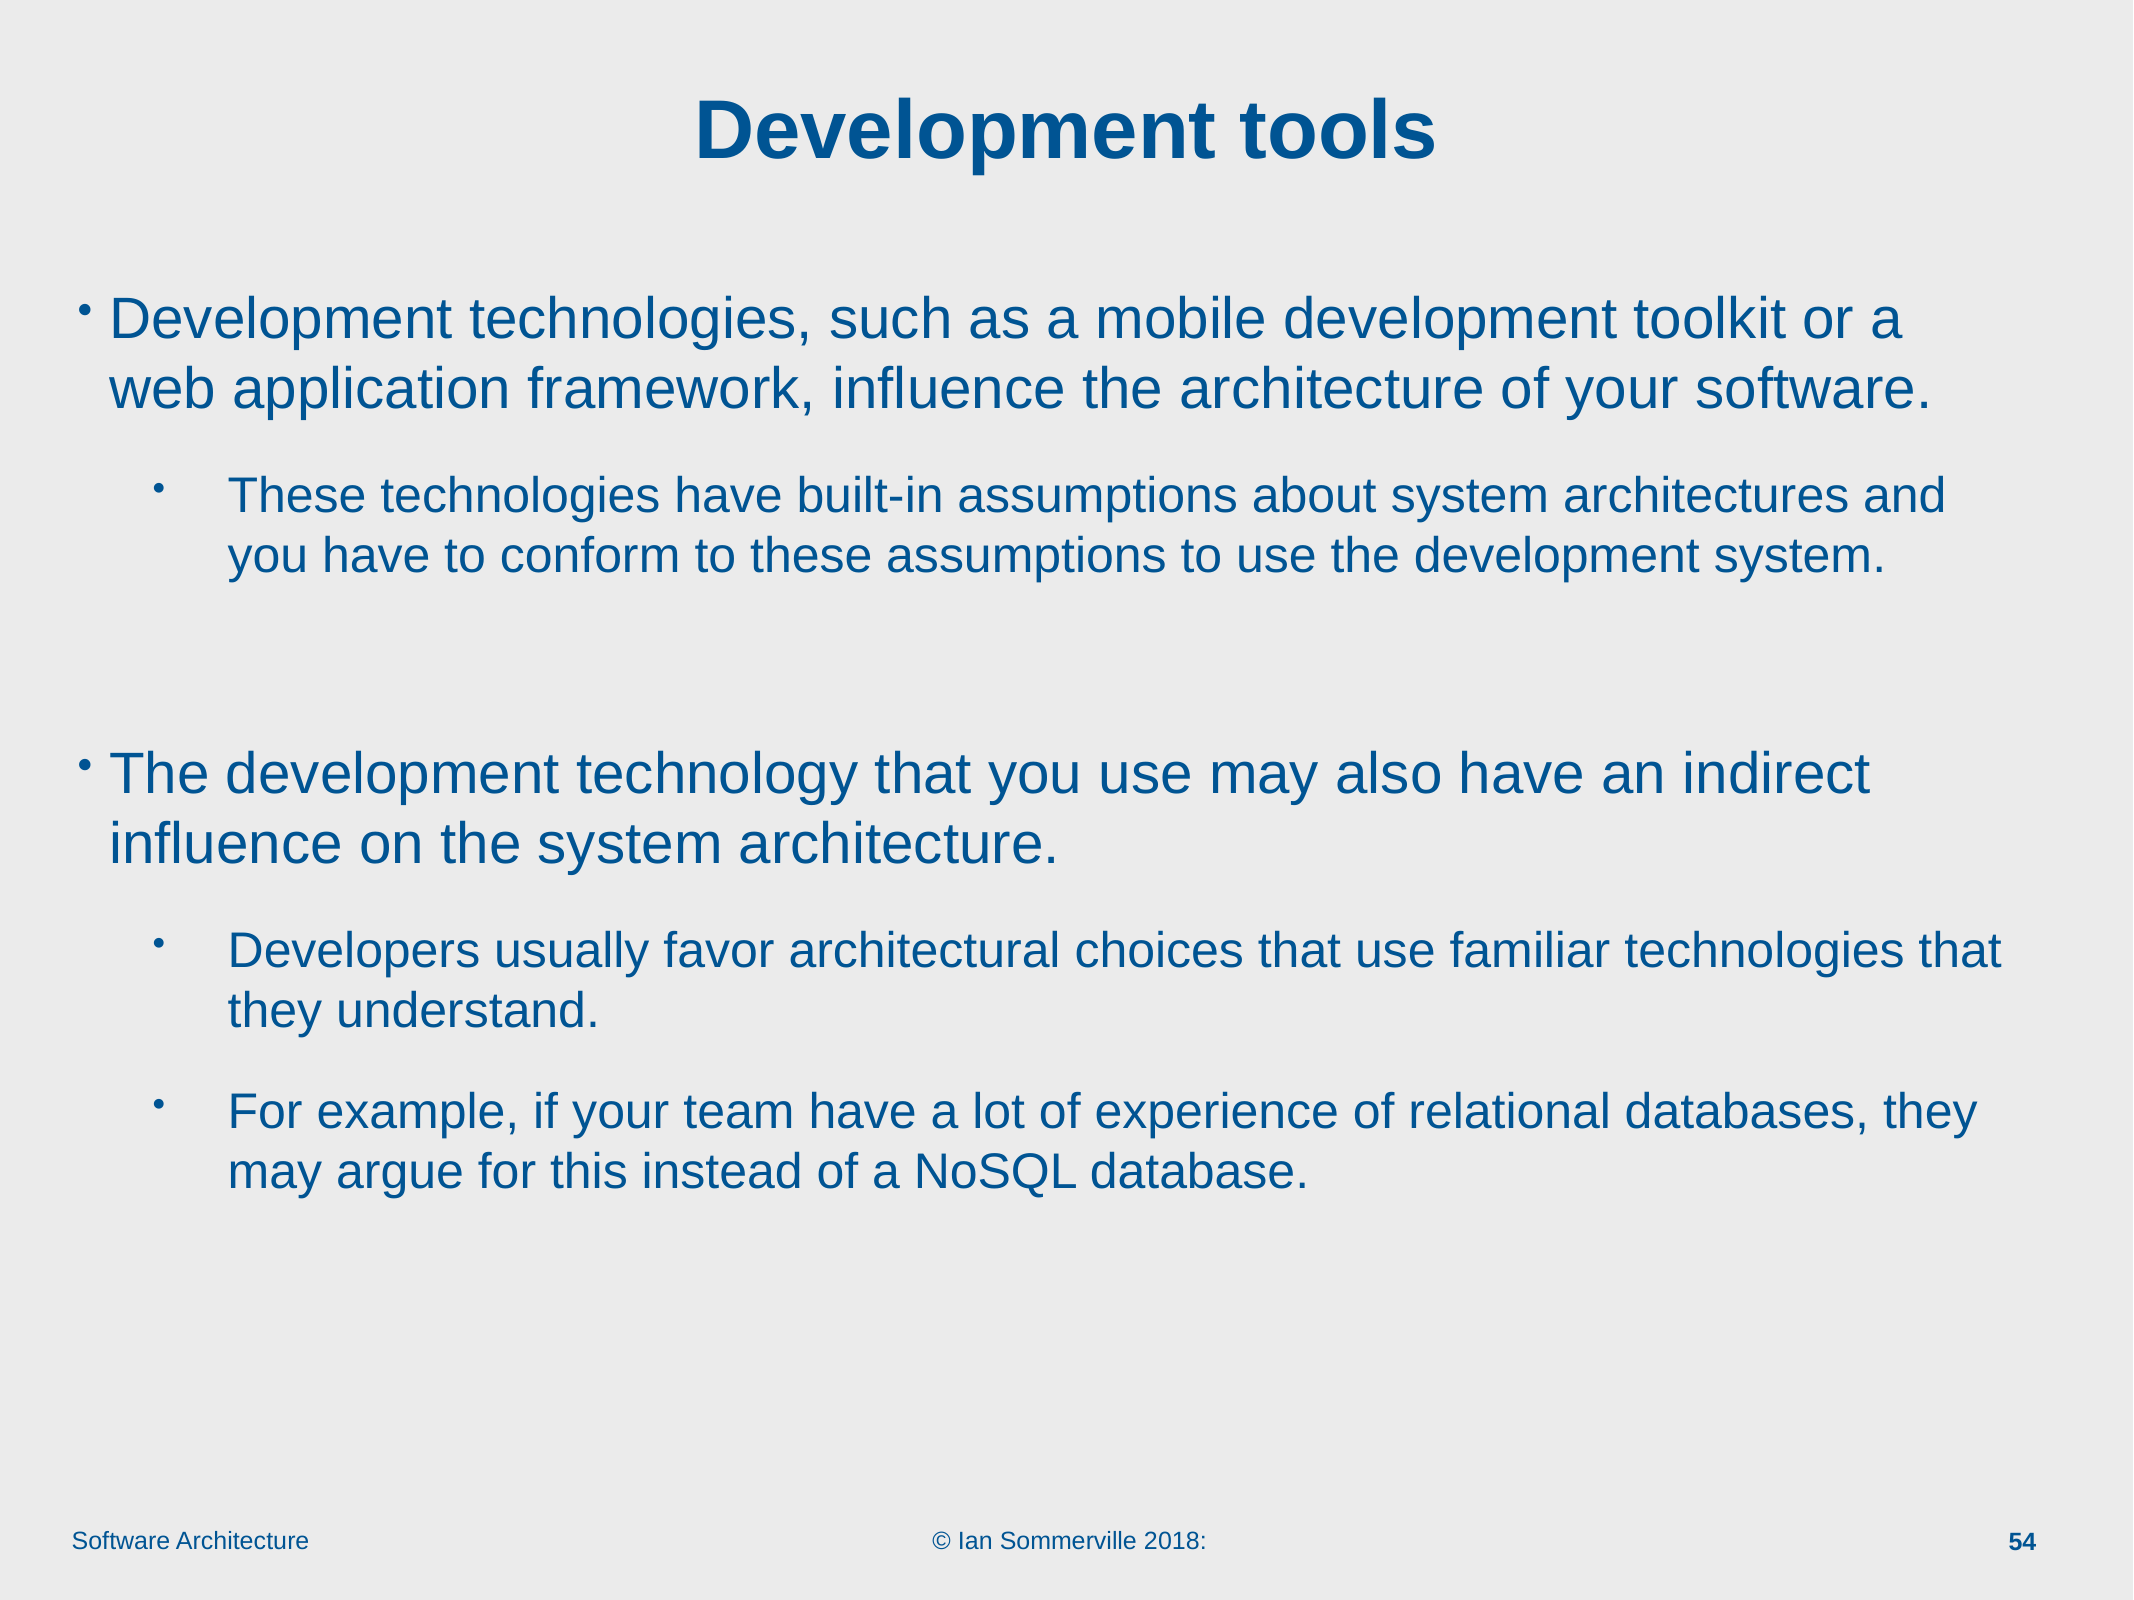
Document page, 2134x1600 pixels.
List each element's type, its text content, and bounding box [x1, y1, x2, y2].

slide_number 54 [1997, 1516, 2046, 1563]
list Development technologies, such as a mobile development toolkit or a web application framework, influence the architecture of your software. These technologies have built-in assumptions about system architectures and you have to conform to these assumptions to use the development system. The development technology that you use may also have an indirect influence on the system architecture. Developers usually favor architectural choices that use familiar technologies that they understand. For example, if your team have a lot of experience of relational databases, they may argue for this instead of a NoSQL database. [68, 271, 2016, 1454]
title Development tools [80, 66, 2053, 248]
